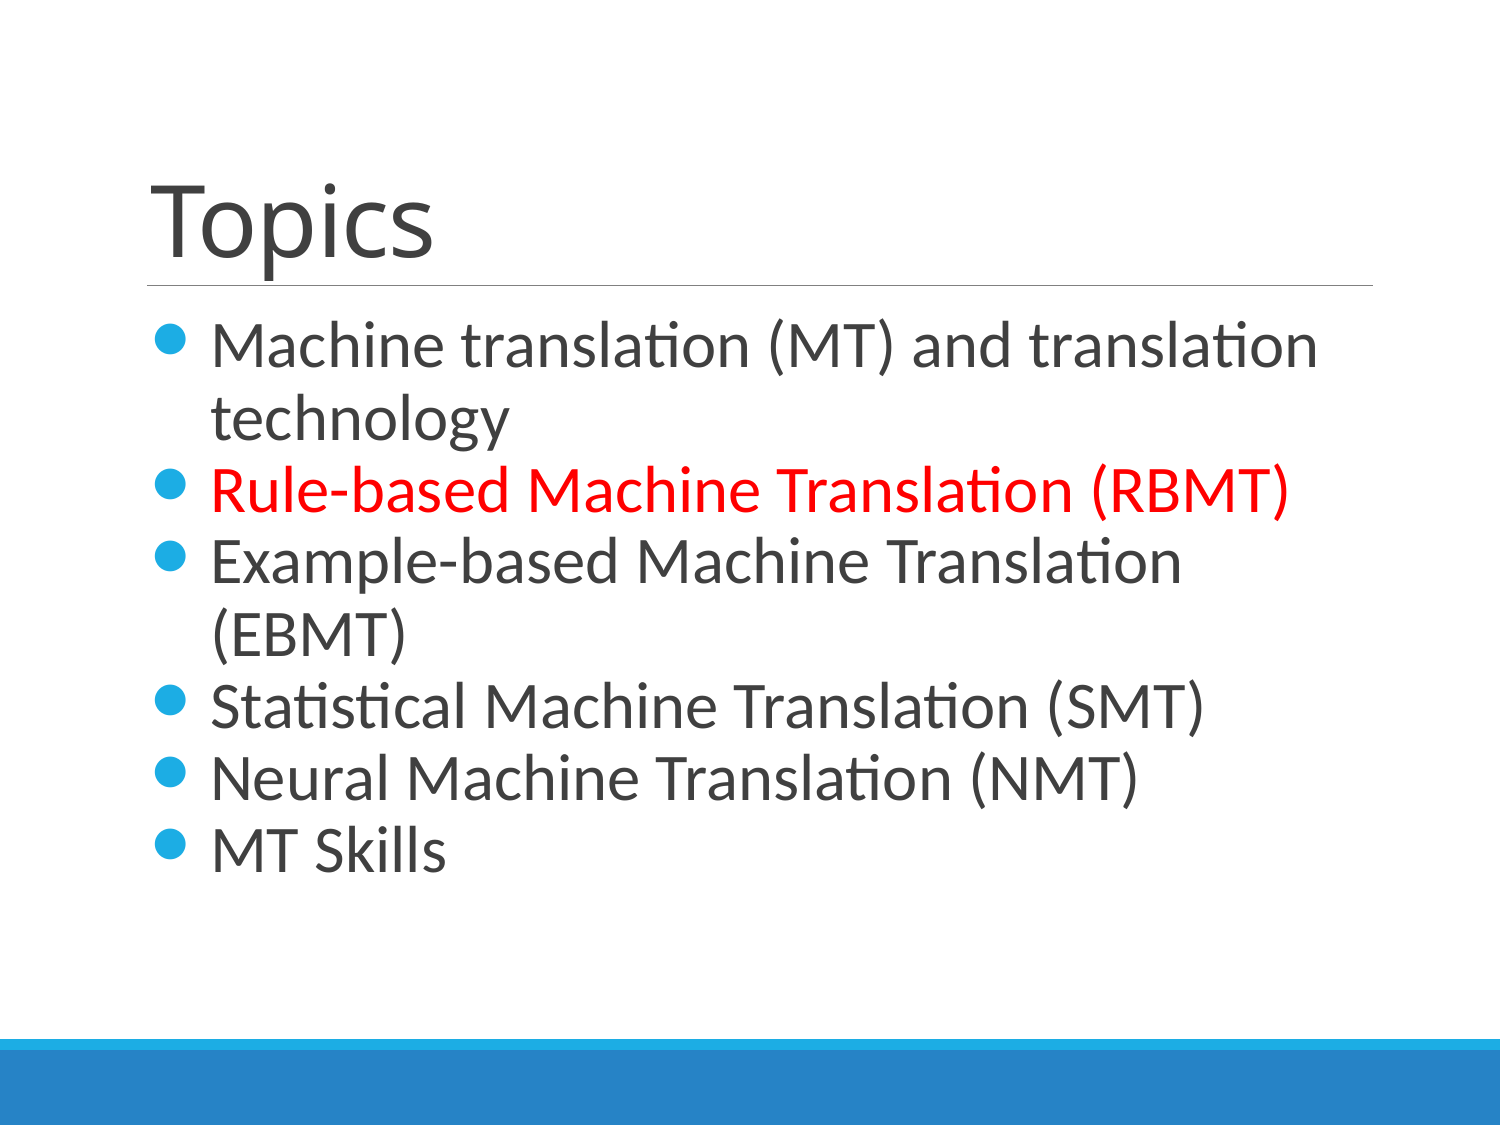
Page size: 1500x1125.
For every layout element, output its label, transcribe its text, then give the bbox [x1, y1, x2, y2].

title Topics [135, 47, 1373, 285]
list Machine translation (MT) and translation technology Rule-based Machine Translation (RBMT) Example-based Machine Translation (EBMT) Statistical Machine Translation (SMT) Neural Machine Translation (NMT) MT Skills [135, 302, 1373, 963]
